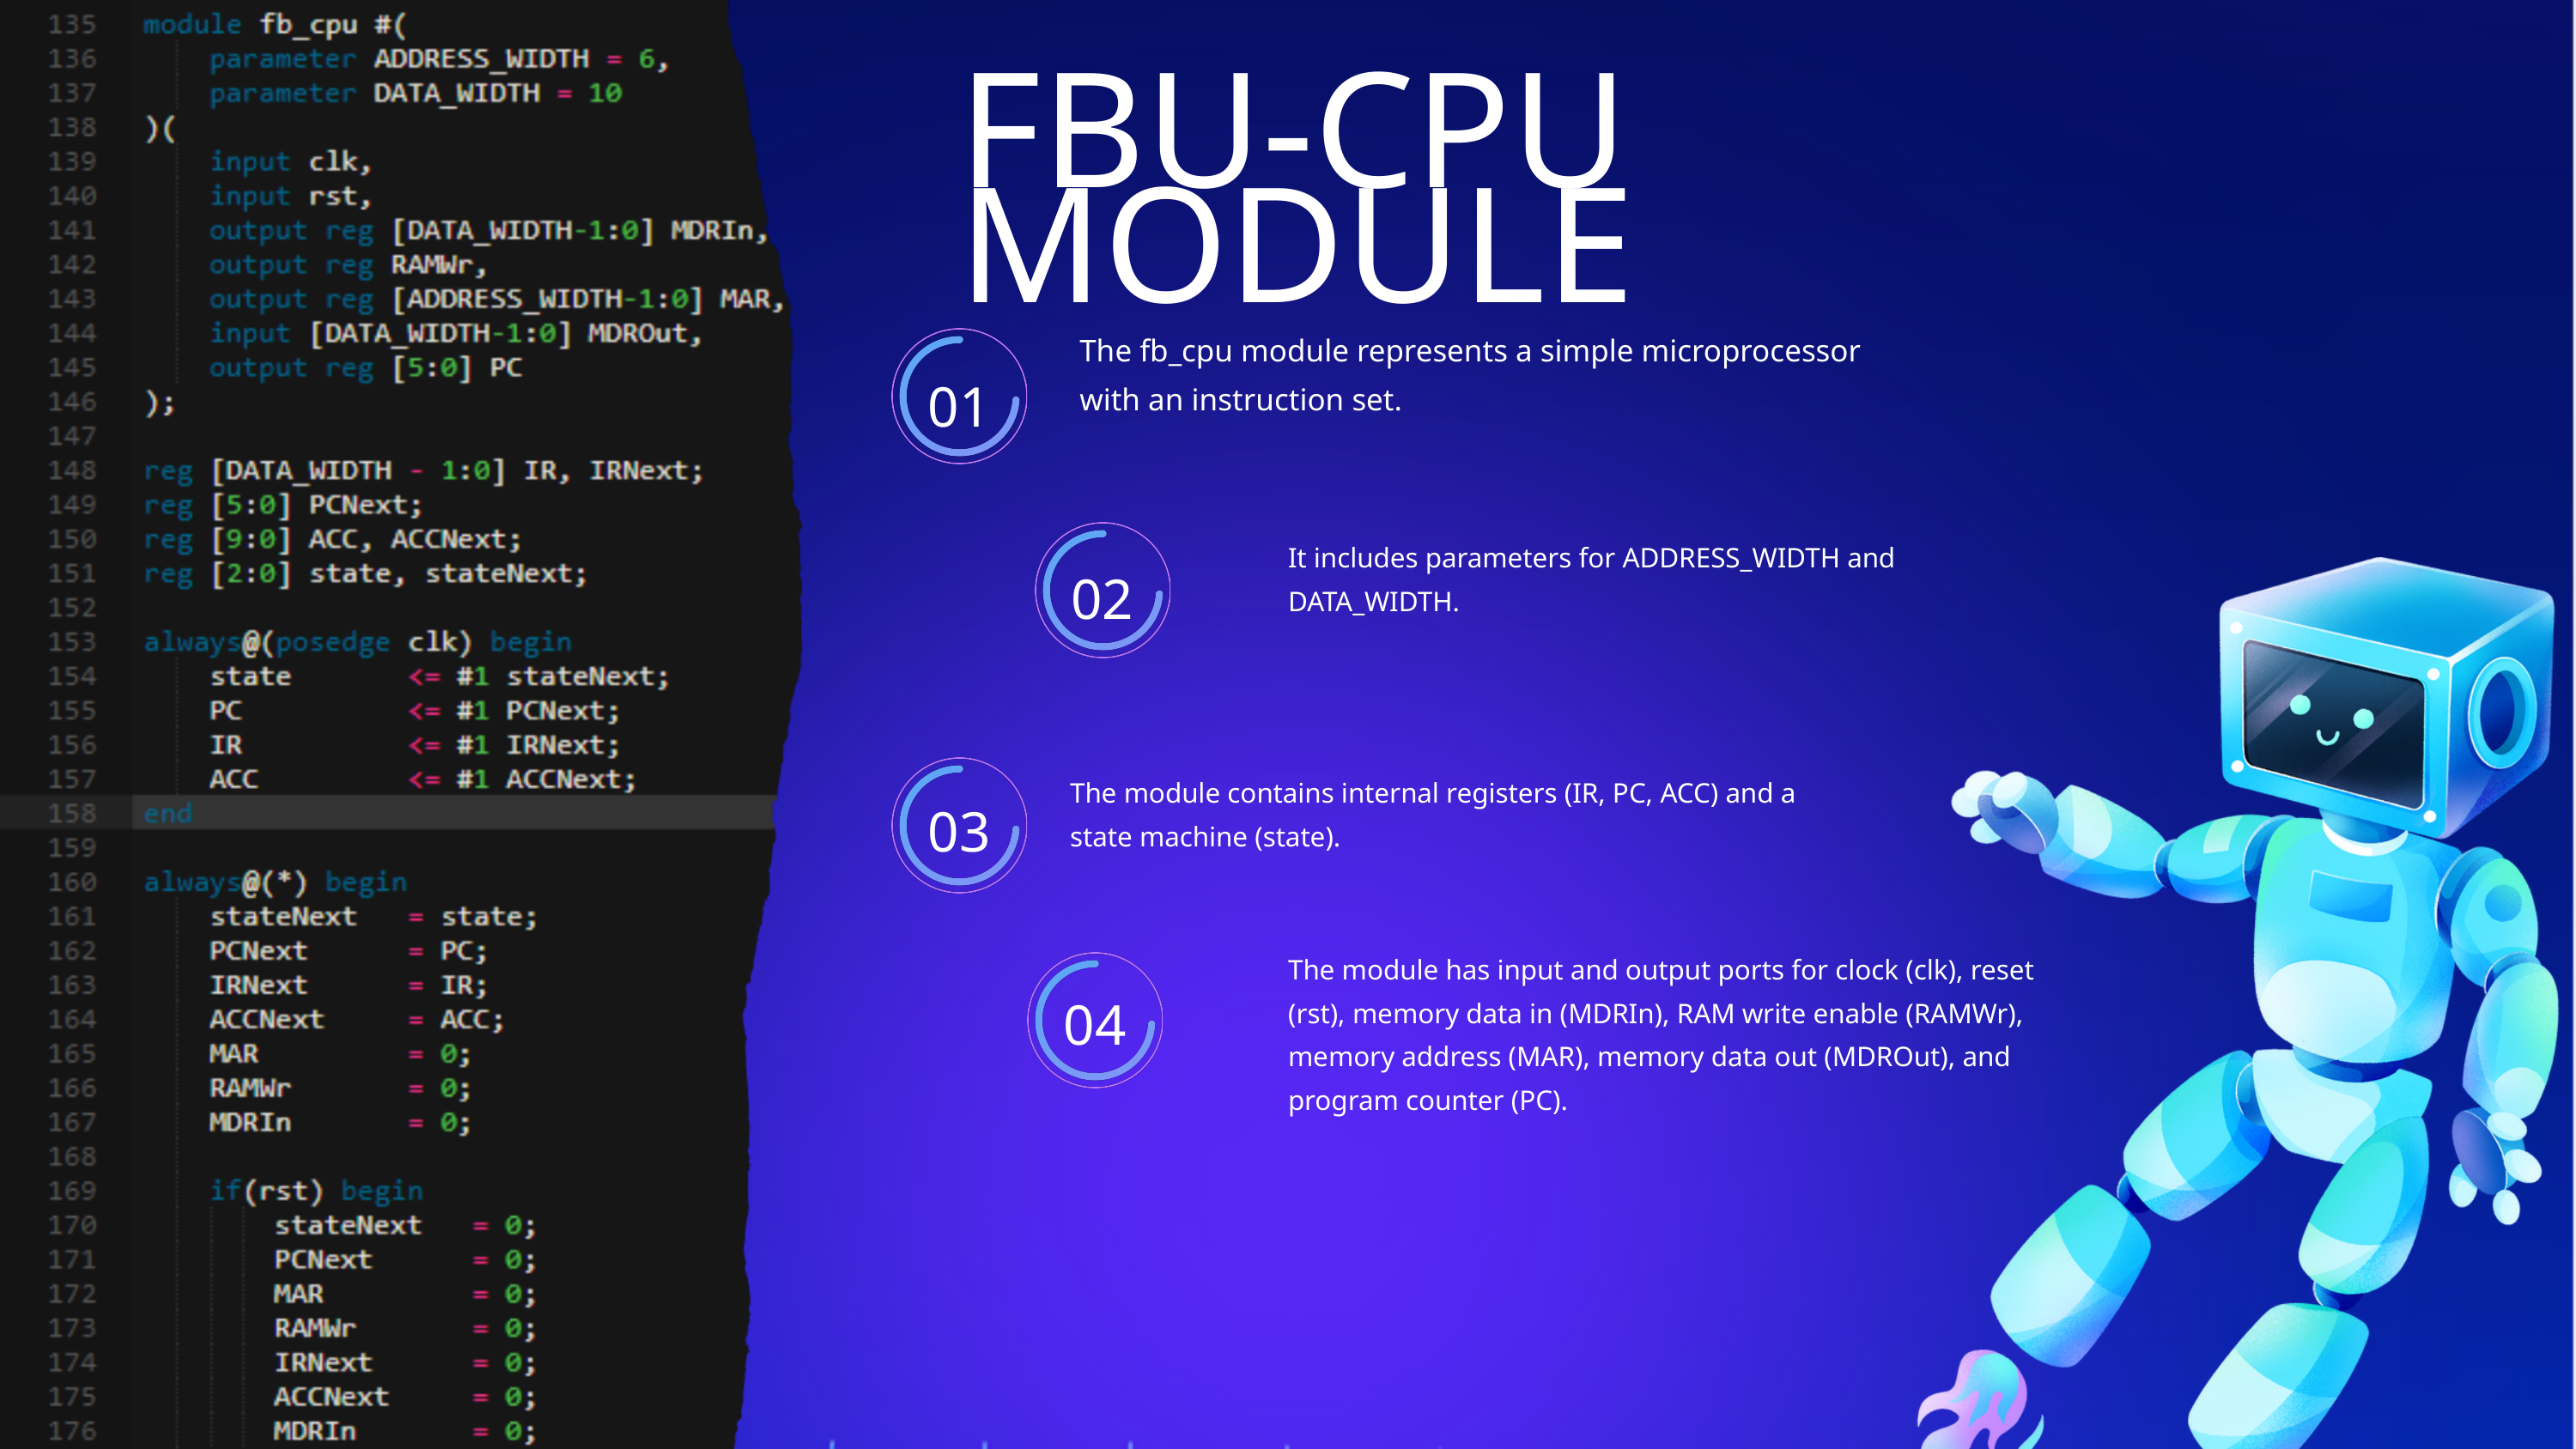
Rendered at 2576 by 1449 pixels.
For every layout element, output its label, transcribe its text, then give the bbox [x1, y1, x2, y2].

text_box [1035, 522, 1171, 658]
text_box [803, 0, 2576, 1449]
text_box It includes parameters for ADDRESS_WIDTH and DATA_WIDTH. [1287, 530, 2044, 661]
text_box [891, 757, 1028, 894]
text_box 02 [1063, 553, 1142, 630]
text_box The fb_cpu module represents a simple microprocessor with an instruction set. [1079, 318, 1926, 466]
text_box 04 [1055, 979, 1134, 1056]
text_box FBU-CPU MODULE [958, 104, 1686, 335]
text_box [1027, 952, 1163, 1088]
text_box [891, 328, 1028, 464]
text_box The module has input and output ports for clock (clk), reset (rst), memory data in (MDRIn), RAM write enable (RAMWr), memory address (MAR), memory data out (MDROut), and program counter (PC). [1287, 941, 2044, 1160]
text_box [0, 0, 803, 1449]
text_box 03 [926, 786, 993, 864]
text_box 01 [924, 361, 994, 439]
text_box [1887, 557, 2576, 1449]
text_box The module contains internal registers (IR, PC, ACC) and a state machine (state). [1070, 765, 1826, 896]
